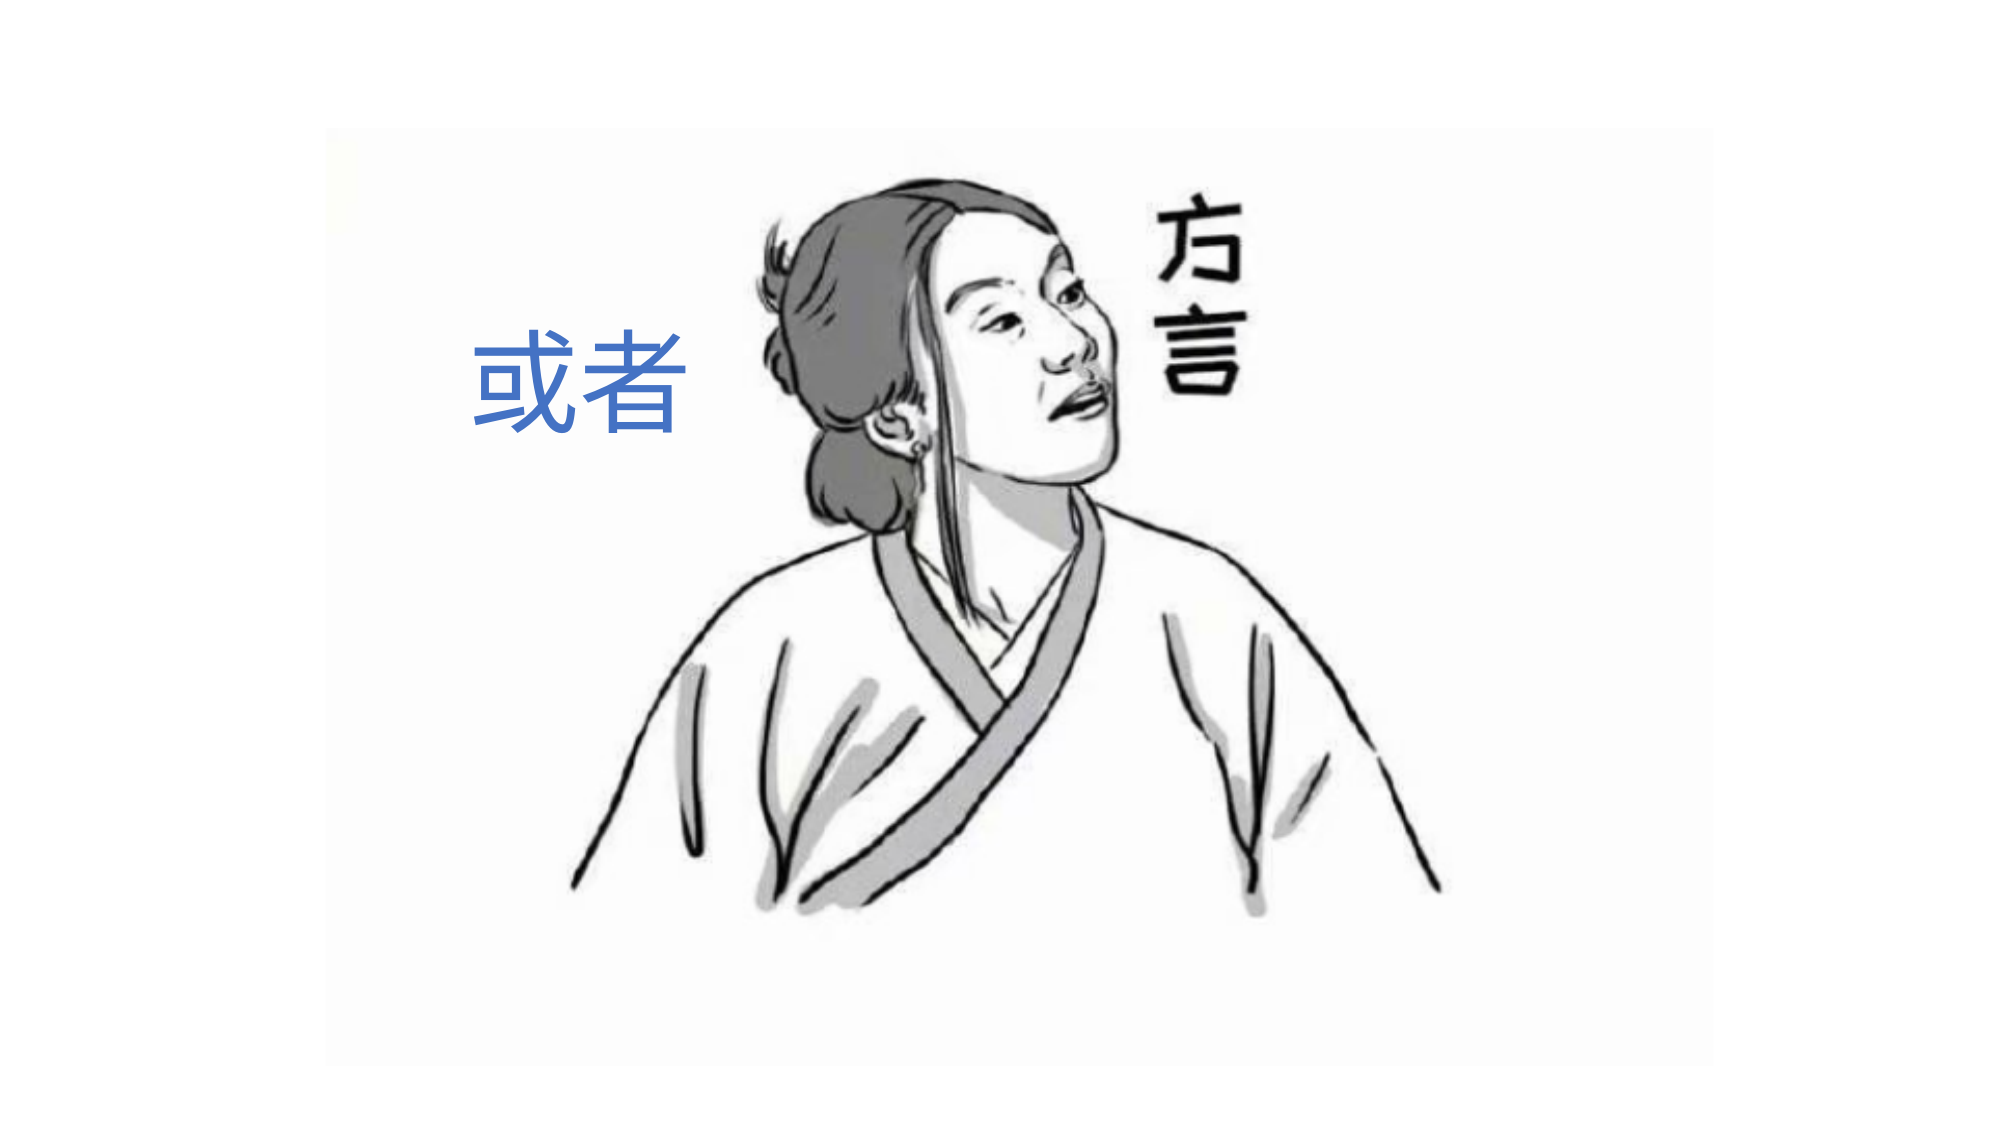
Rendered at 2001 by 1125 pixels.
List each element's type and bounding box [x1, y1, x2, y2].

list [306, 128, 1730, 1066]
